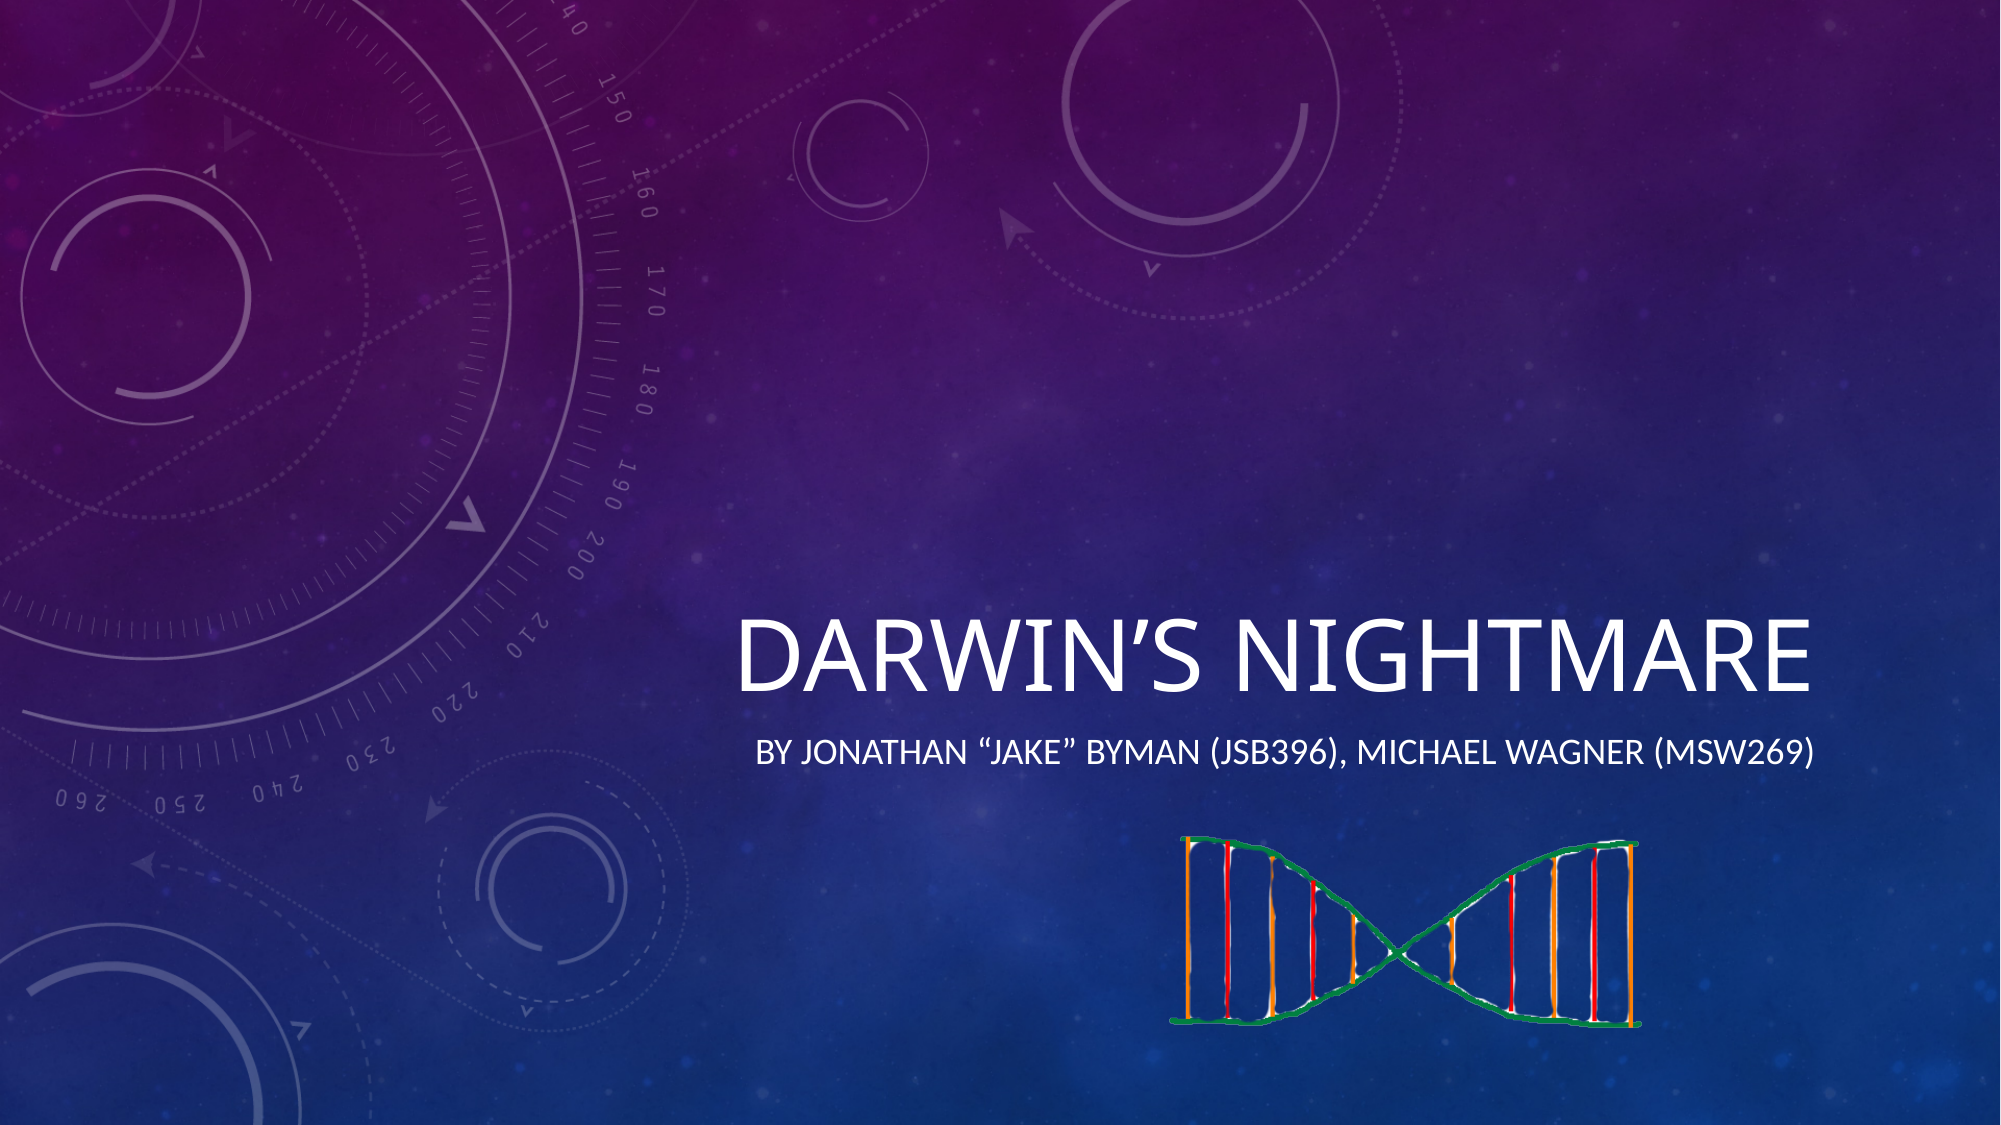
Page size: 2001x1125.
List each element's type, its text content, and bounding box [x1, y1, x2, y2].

subtitle By Jonathan “Jake” Byman (jsb396), Michael Wagner (msw269) [650, 719, 1831, 950]
picture [0, 0, 2001, 1125]
title Darwin’s Nightmare [650, 322, 1831, 719]
